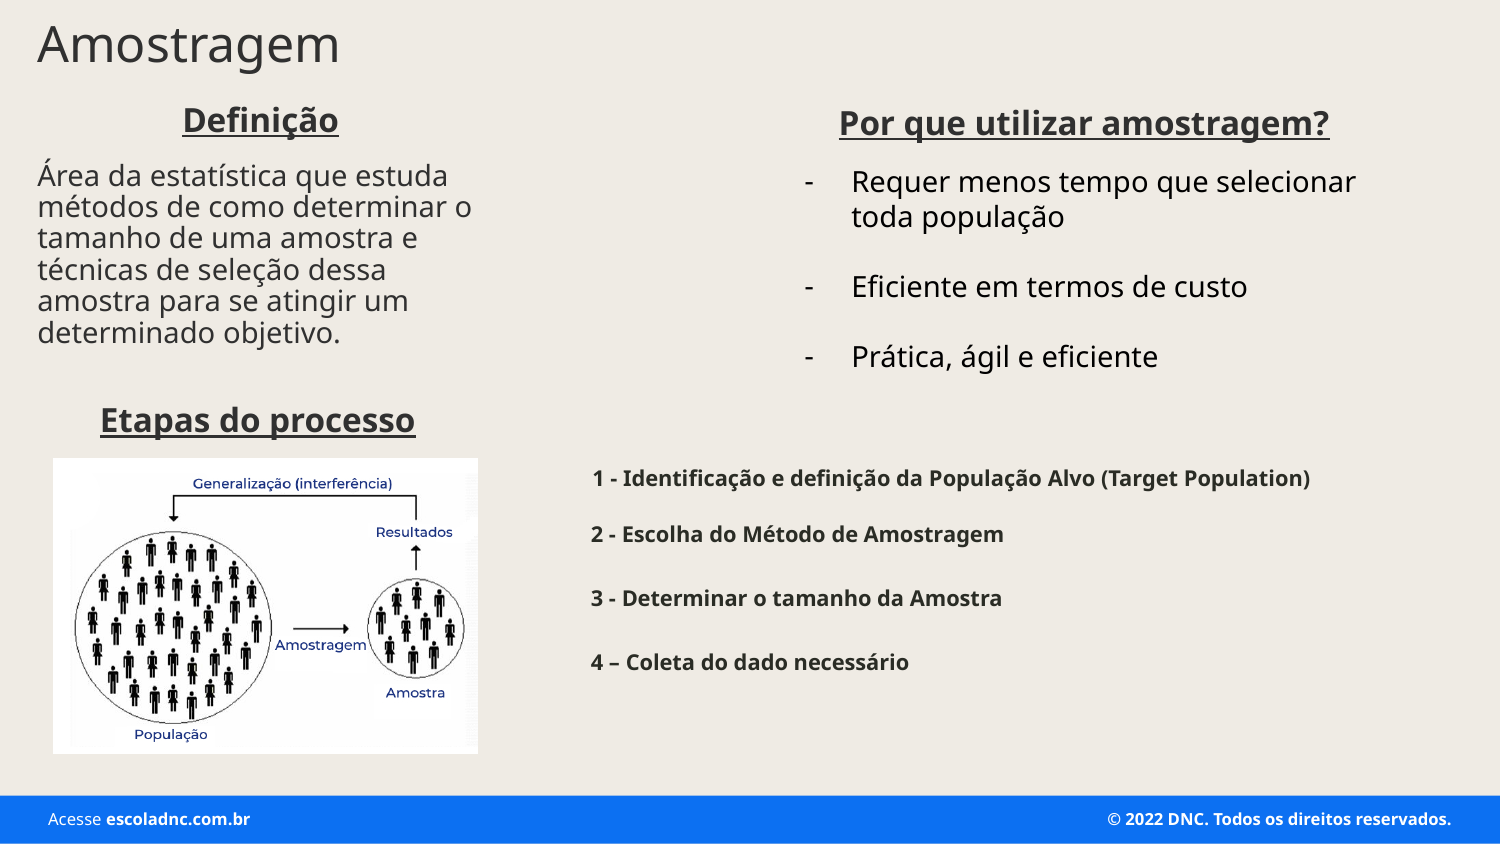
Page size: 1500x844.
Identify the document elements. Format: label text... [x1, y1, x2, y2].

picture [53, 457, 479, 755]
text_box Definição [171, 96, 361, 147]
text_box Requer menos tempo que selecionar toda população Eficiente em termos de custo Prática, ágil e eficiente [789, 156, 1394, 381]
text_box Área da estatística que estuda métodos de como determinar o tamanho de uma amostra e técnicas de seleção dessa amostra para se atingir um determinado objetivo. [26, 151, 506, 360]
text_box Etapas do processo [88, 396, 443, 448]
text_box Por que utilizar amostragem? [827, 81, 1356, 156]
text_box 3 - Determinar o tamanho da Amostra [575, 577, 1326, 619]
text_box 2 - Escolha do Método de Amostragem [575, 513, 1326, 555]
title Amostragem [26, 11, 578, 82]
text_box 4 – Coleta do dado necessário [575, 640, 1326, 682]
text_box 1 - Identificação e definição da População Alvo (Target Population) [577, 457, 1328, 499]
